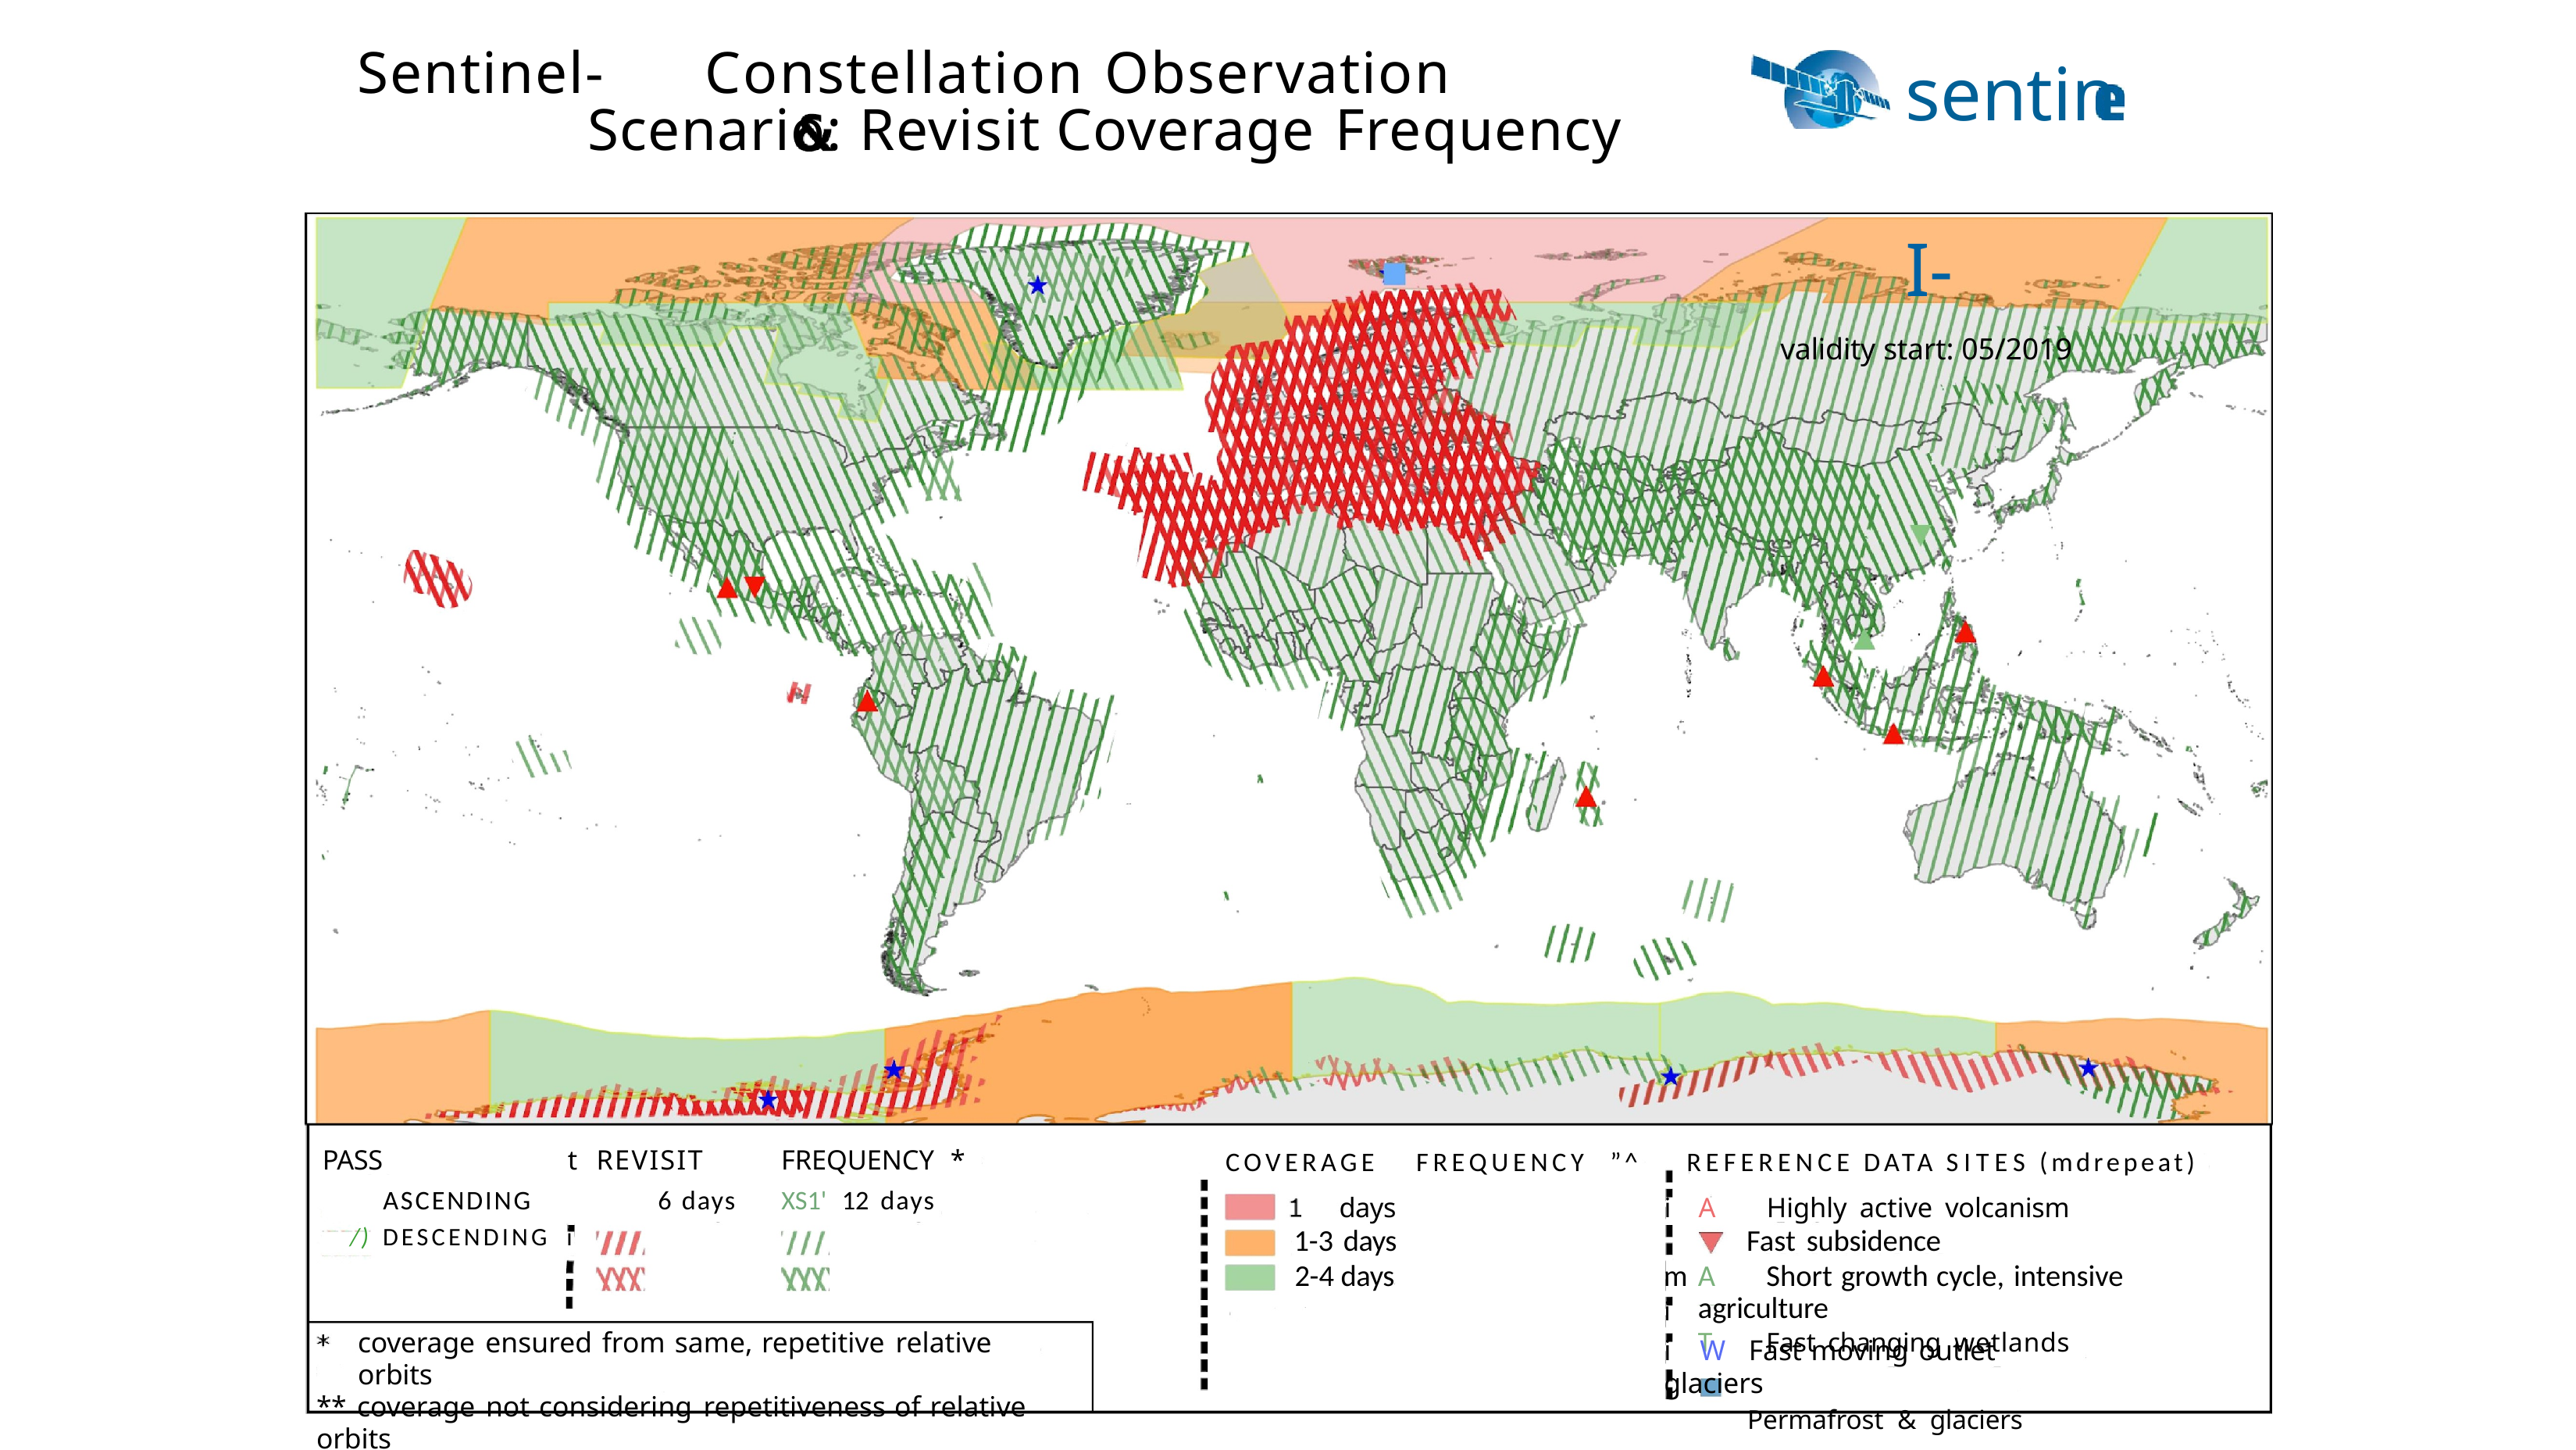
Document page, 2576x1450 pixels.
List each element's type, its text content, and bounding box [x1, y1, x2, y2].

text_box i W Fast moving outlet glaciers Permafrost & glaciers [1662, 1423, 2086, 1435]
text_box coverage ensured from same, repetitive relative orbits ** coverage not considering repetitiveness of relative orbits [315, 1423, 1071, 1450]
picture [304, 212, 2273, 1415]
title Sentinel- Constellation Observation Scenario: Revisit Coverage Frequency [355, 34, 1639, 210]
picture [794, 113, 833, 152]
picture [1751, 50, 1890, 129]
picture [2095, 84, 2125, 121]
text_box sentin I- validity start: 05/2019 [1779, 0, 2171, 210]
